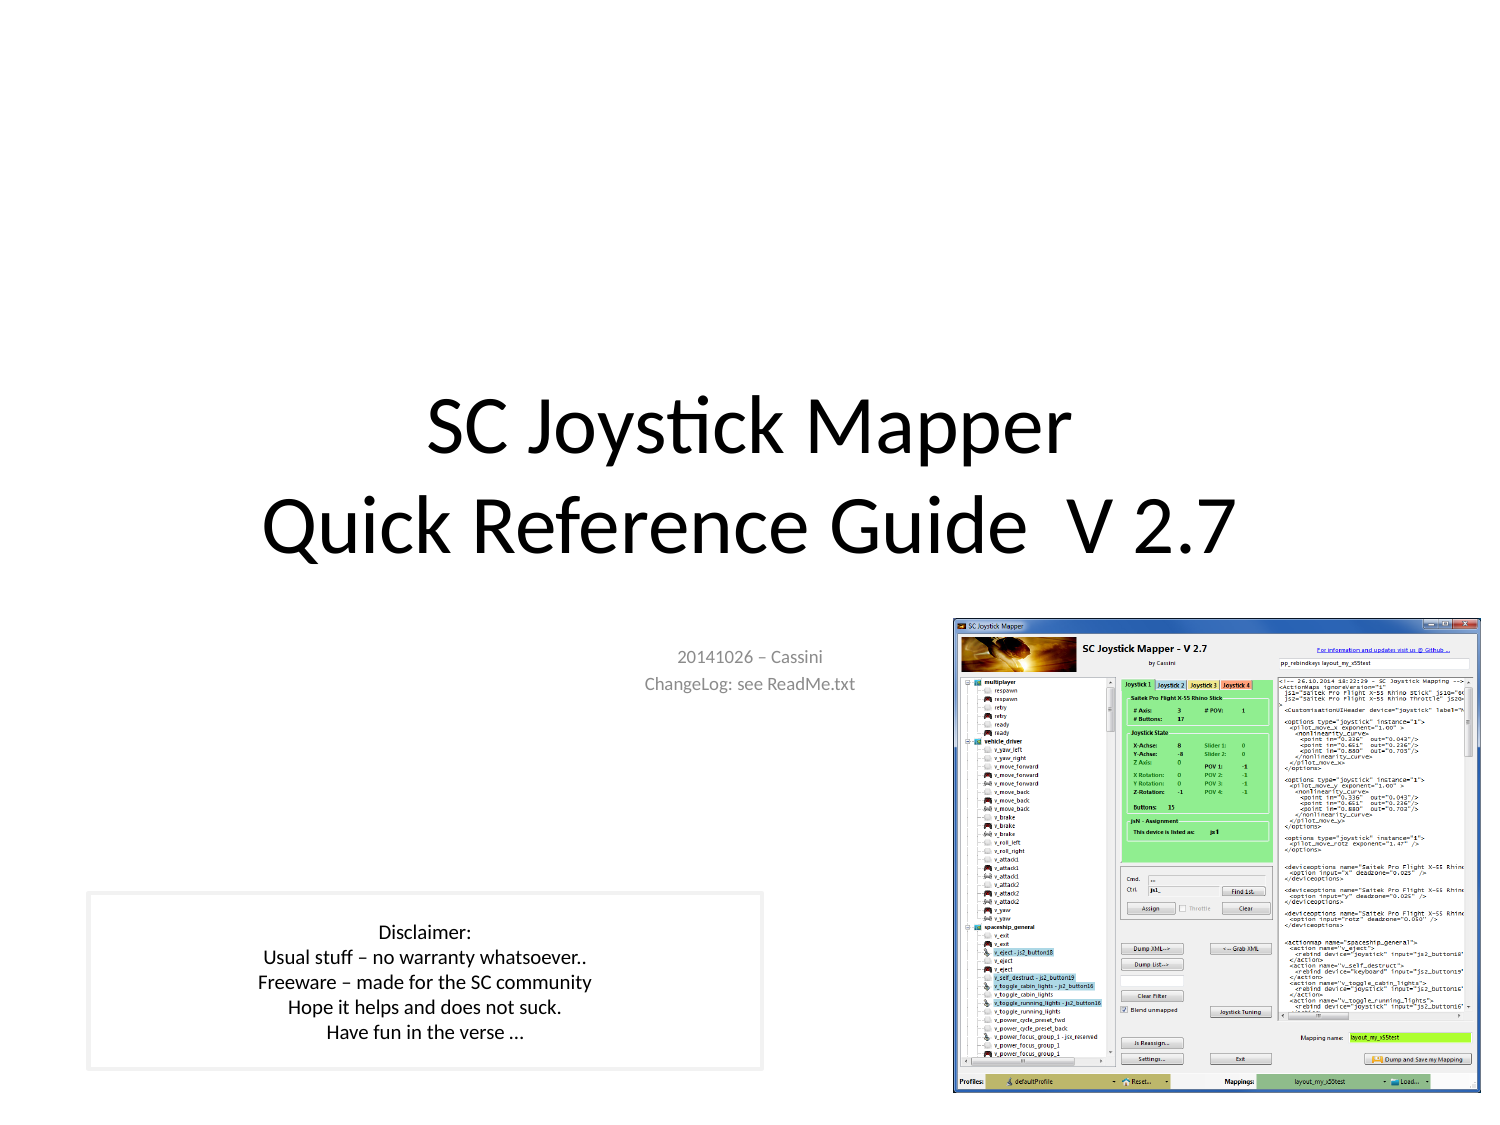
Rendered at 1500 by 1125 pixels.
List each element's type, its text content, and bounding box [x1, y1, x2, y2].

picture [953, 617, 1481, 1093]
text_box Disclaimer: Usual stuff – no warranty whatsoever.. Freeware – made for the SC community Hope it helps and does not suck. Have fun in the verse … [86, 891, 764, 1071]
subtitle 20141026 – Cassini ChangeLog: see ReadMe.txt [225, 637, 948, 882]
title SC Joystick Mapper Quick Reference Guide V 2.7 [112, 349, 1388, 591]
